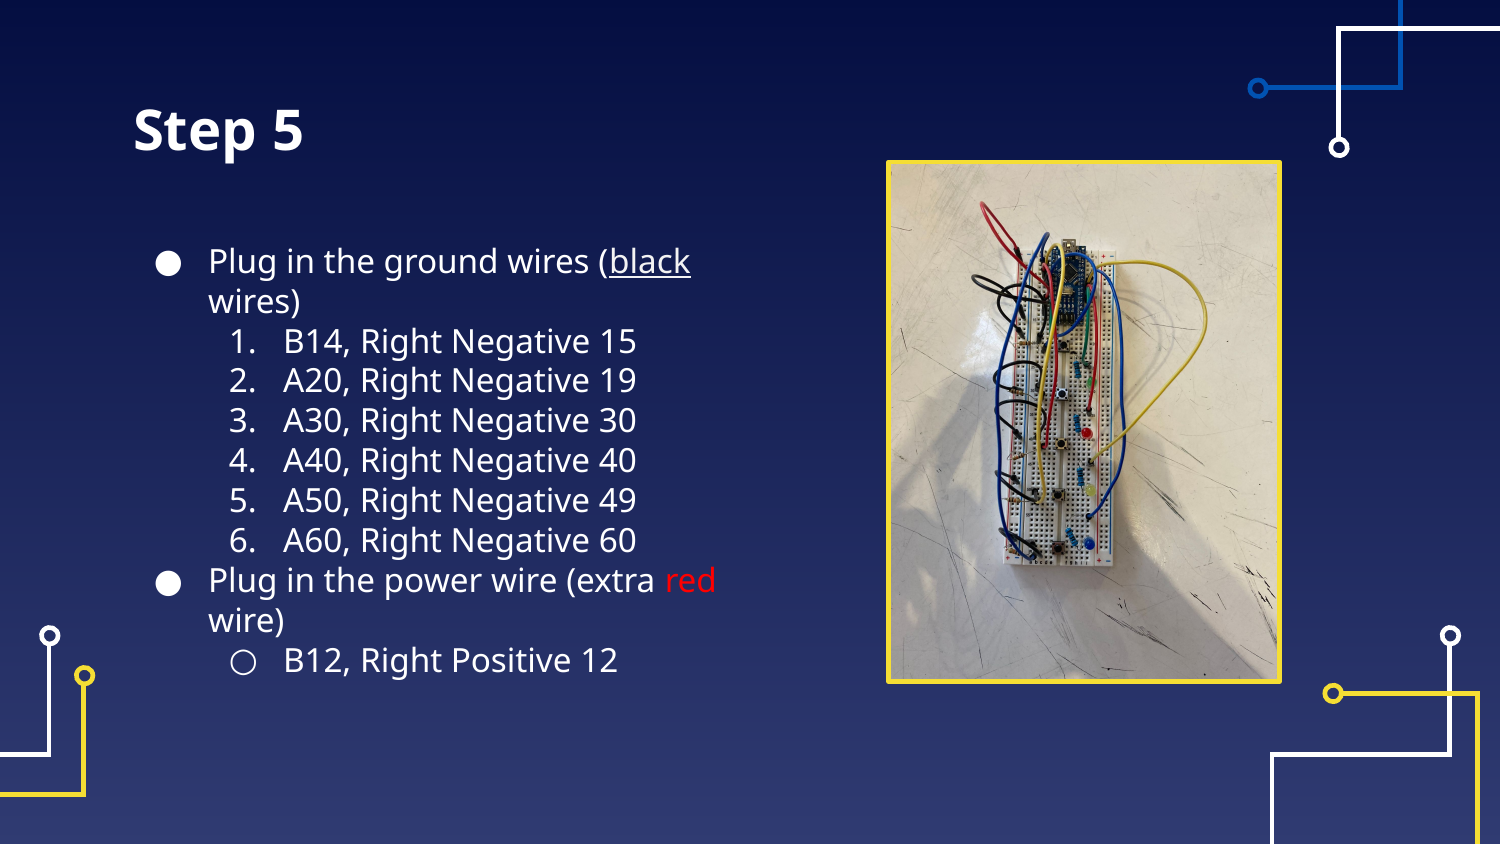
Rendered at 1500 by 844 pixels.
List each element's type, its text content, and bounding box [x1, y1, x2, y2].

text_box Plug in the ground wires (black wires) B14, Right Negative 15 A20, Right Negative 19 A30, Right Negative 30 A40, Right Negative 40 A50, Right Negative 49 A60, Right Negative 60 Plug in the power wire (extra red wire) B12, Right Positive 12 [118, 224, 771, 694]
title Step 5 [118, 88, 1382, 167]
picture [890, 164, 1278, 680]
